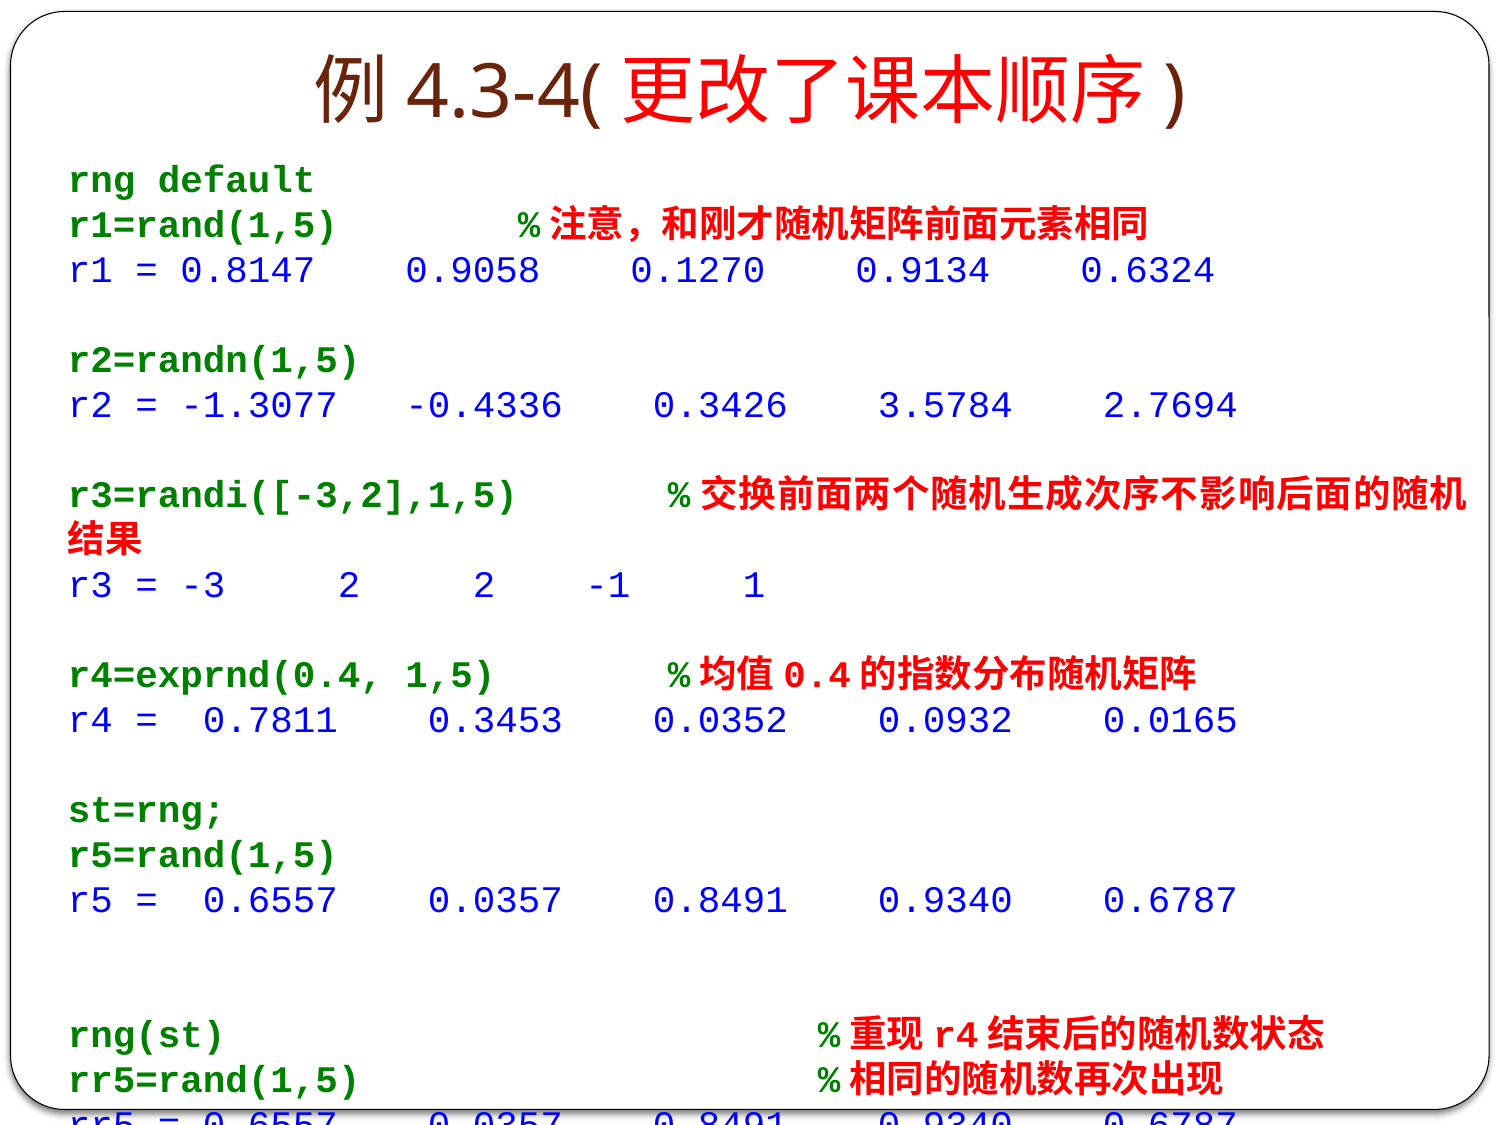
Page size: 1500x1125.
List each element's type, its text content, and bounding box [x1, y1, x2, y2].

text_box rng default r1=rand(1,5) %注意，和刚才随机矩阵前面元素相同 r1 = 0.8147 0.9058 0.1270 0.9134 0.6324 r2=randn(1,5) r2 = -1.3077 -0.4336 0.3426 3.5784 2.7694 r3=randi([-3,2],1,5) %交换前面两个随机生成次序不影响后面的随机结果 r3 = -3 2 2 -1 1 r4=exprnd(0.4, 1,5) %均值0.4的指数分布随机矩阵 r4 = 0.7811 0.3453 0.0352 0.0932 0.0165 st=rng; r5=rand(1,5) r5 = 0.6557 0.0357 0.8491 0.9340 0.6787 rng(st) %重现r4结束后的随机数状态 rr5=rand(1,5) %相同的随机数再次出现 rr5 = 0.6557 0.0357 0.8491 0.9340 0.6787 [53, 147, 1483, 1125]
title 例4.3-4(更改了课本顺序) [112, 0, 1388, 147]
